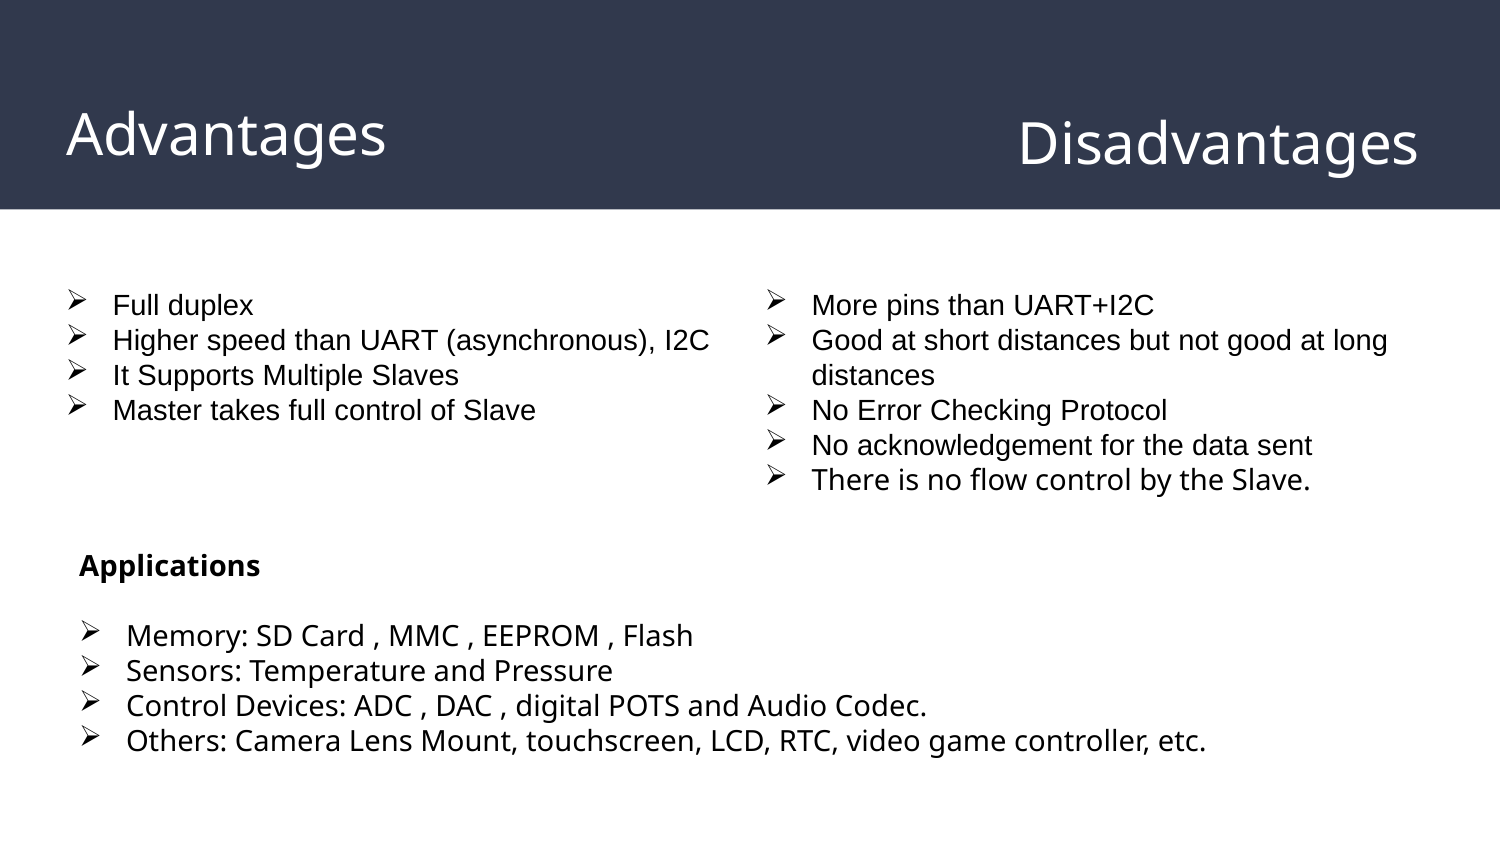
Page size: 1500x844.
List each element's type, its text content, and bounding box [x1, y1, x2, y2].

text_box More pins than UART+I2C Good at short distances but not good at long distances No Error Checking Protocol No acknowledgement for the data sent There is no flow control by the Slave. [749, 279, 1500, 574]
text_box Full duplex Higher speed than UART (asynchronous), I2C It Supports Multiple Slaves Master takes full control of Slave [51, 279, 749, 469]
title Advantages [51, 82, 1449, 185]
text_box Disadvantages [1002, 98, 1435, 184]
text_box Applications Memory: SD Card , MMC , EEPROM , Flash Sensors: Temperature and Pressure Control Devices: ADC , DAC , digital POTS and Audio Codec. Others: Camera Lens Mount, touchscreen, LCD, RTC, video game controller, etc. [64, 540, 1305, 765]
